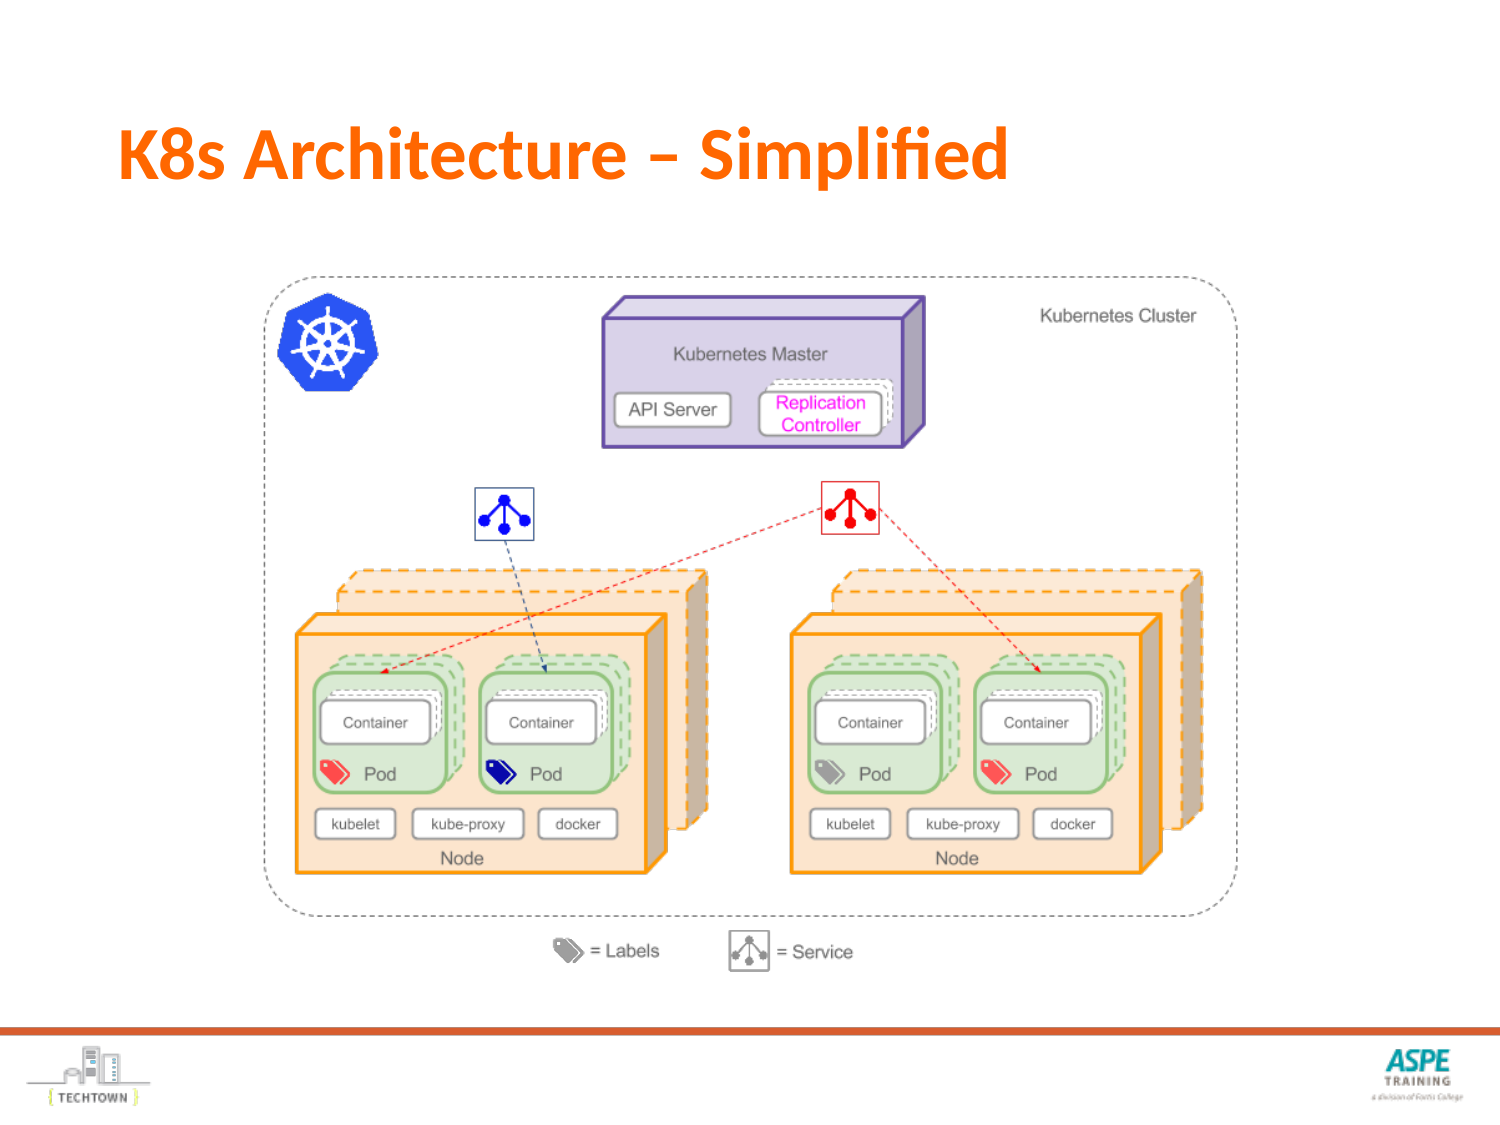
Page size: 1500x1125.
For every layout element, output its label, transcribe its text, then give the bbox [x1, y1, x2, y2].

title K8s Architecture – Simplified [103, 59, 1397, 250]
picture [249, 249, 1250, 983]
